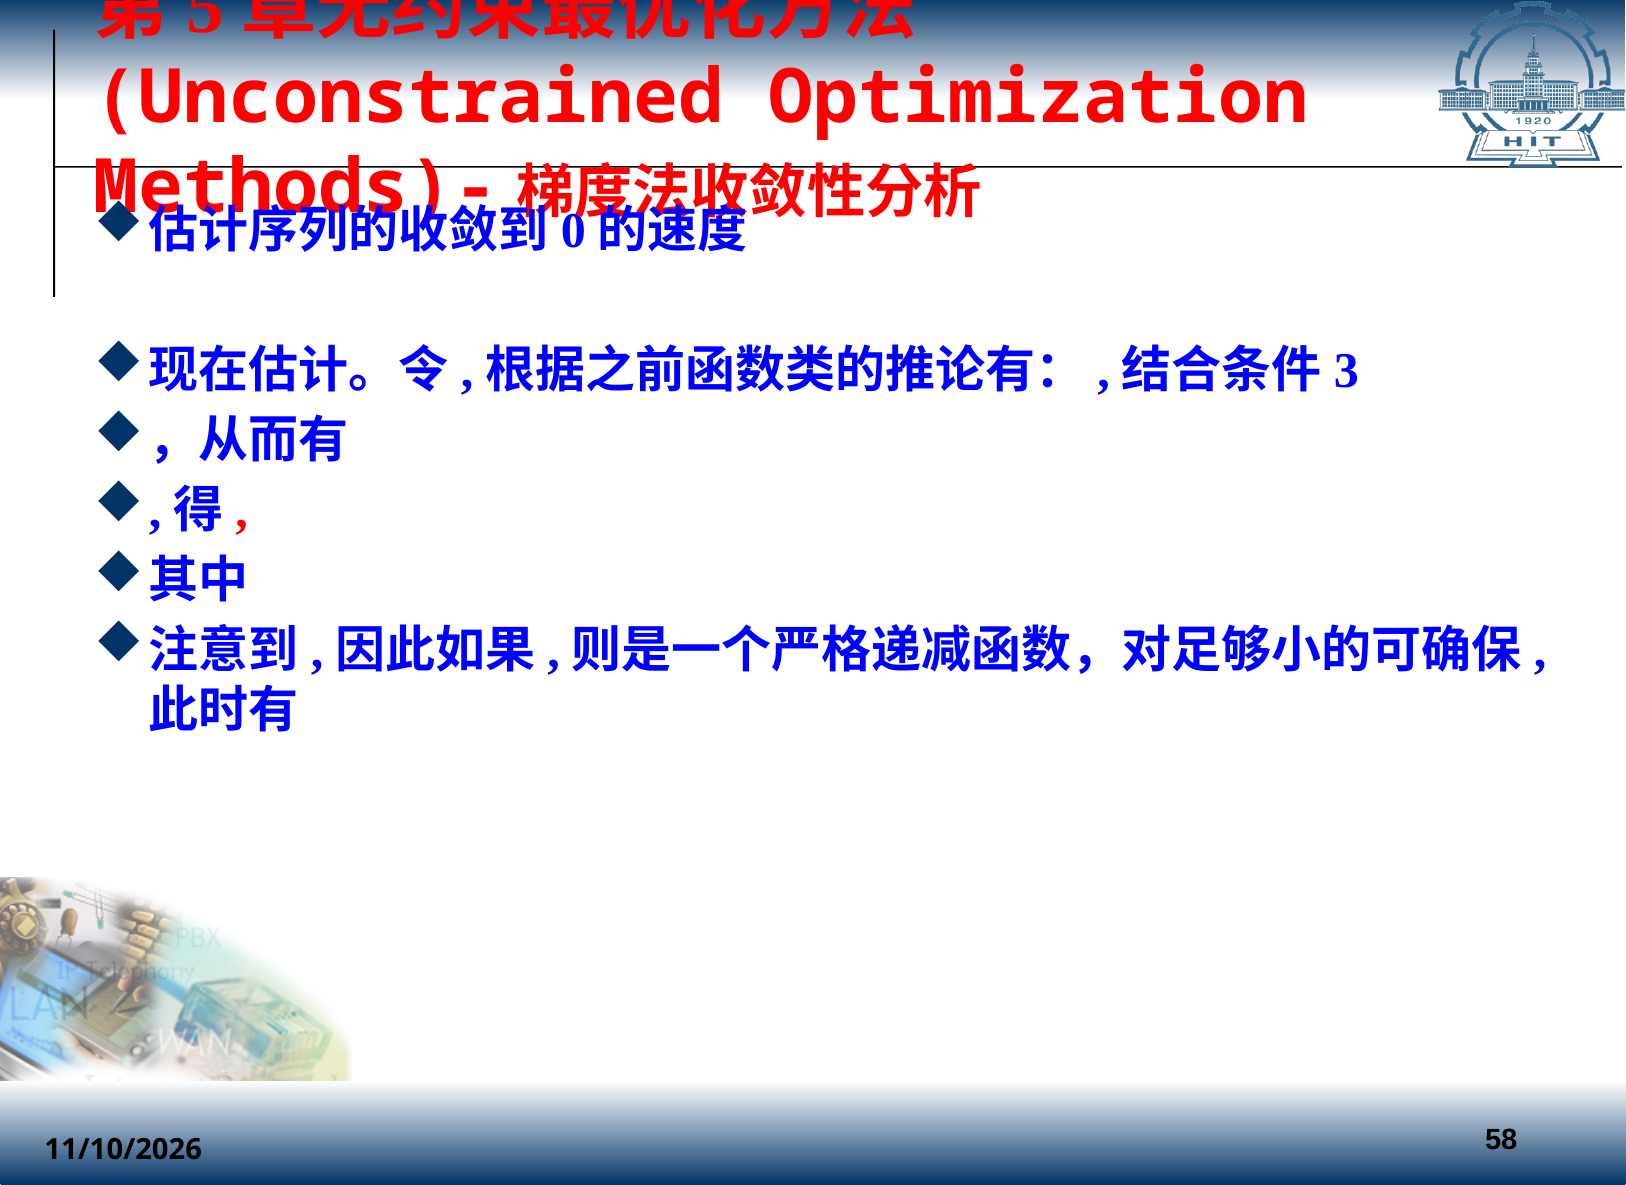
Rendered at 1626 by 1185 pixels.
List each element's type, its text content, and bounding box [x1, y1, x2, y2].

title 第5章无约束最优化方法(Unconstrained Optimization Methods)-梯度法收敛性分析 [78, 29, 1498, 155]
picture [1438, 1, 1626, 167]
picture [0, 877, 352, 1120]
